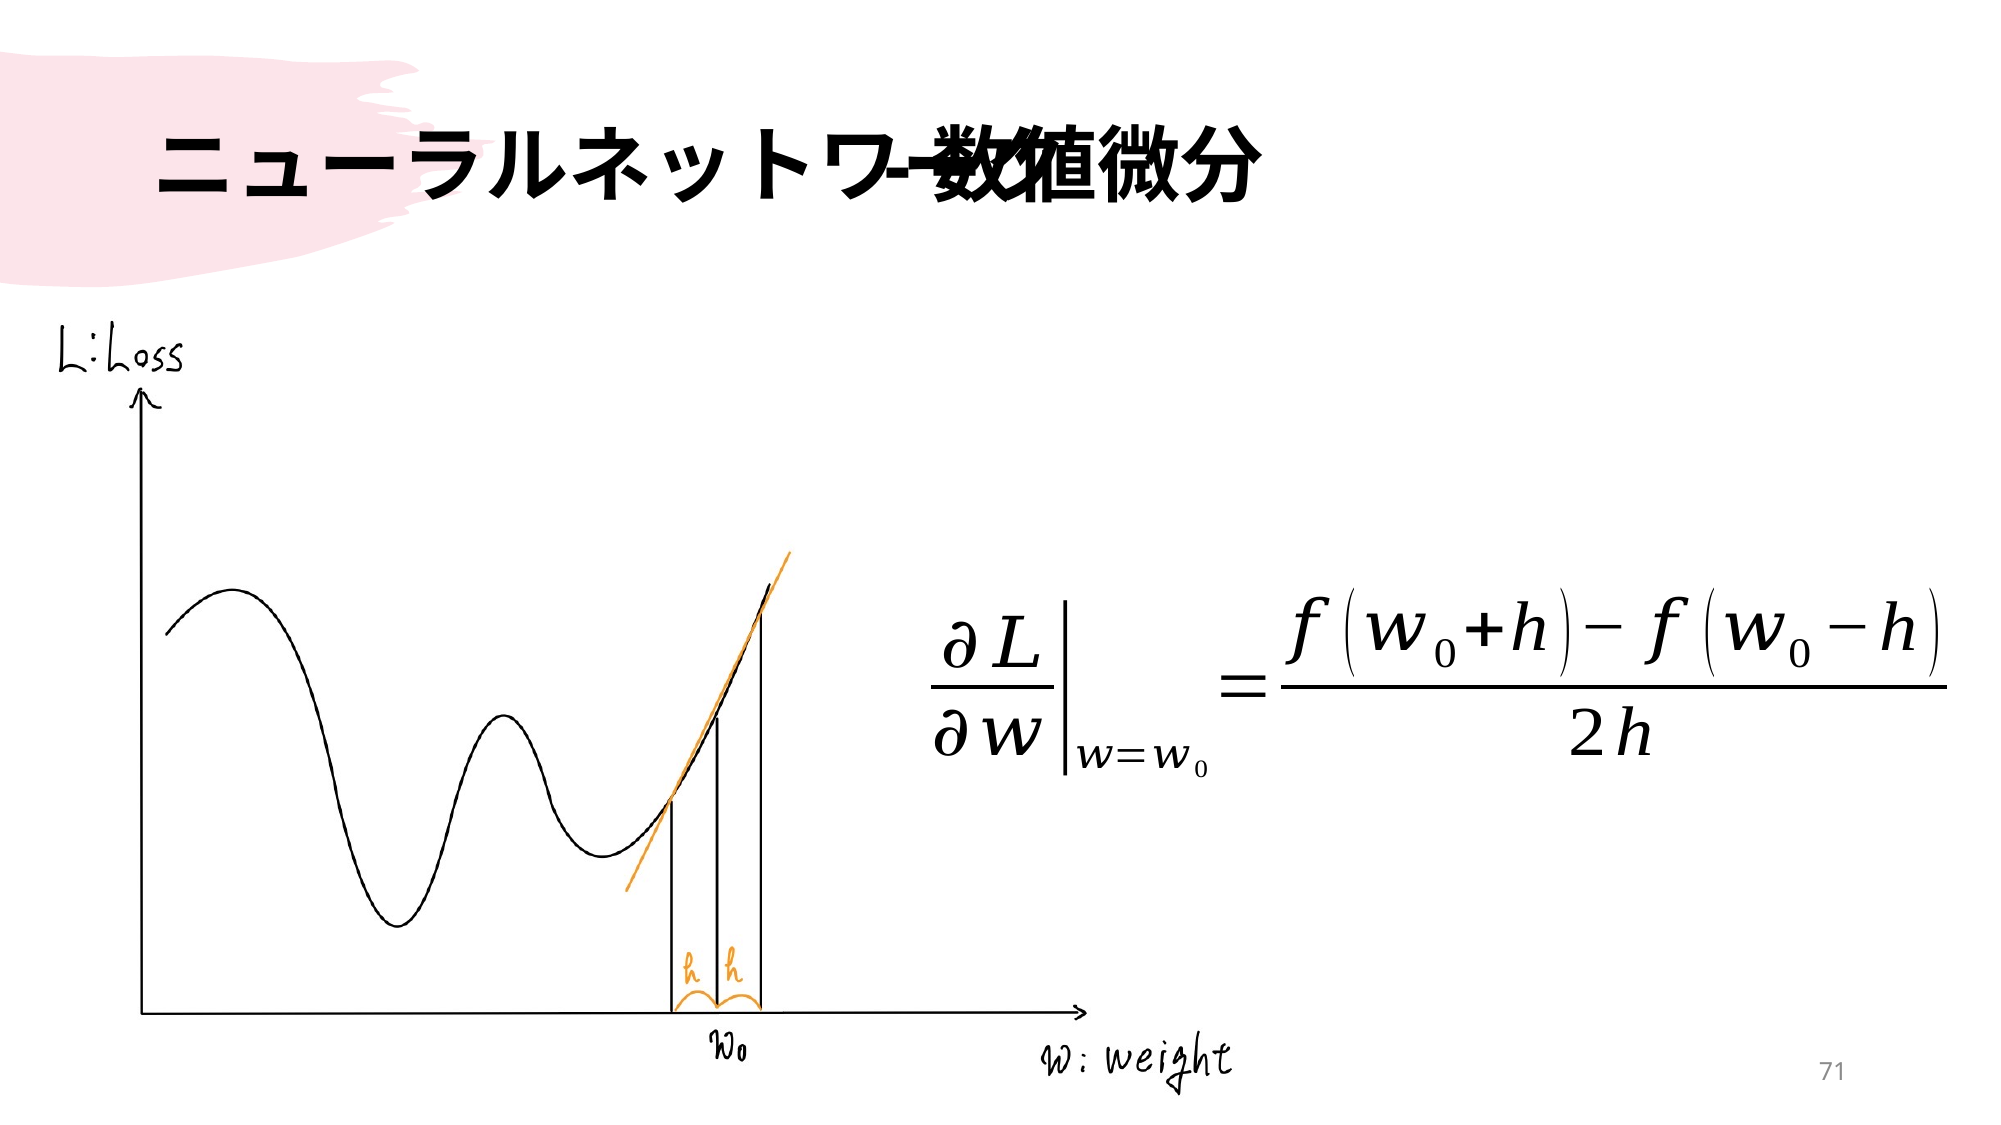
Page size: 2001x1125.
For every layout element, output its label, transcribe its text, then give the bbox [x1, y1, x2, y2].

picture [31, 302, 1323, 1125]
text_box -数値微分 [869, 59, 1949, 278]
slide_number 71 [1412, 1042, 1863, 1103]
title ニューラルネットワーク [137, 59, 869, 278]
